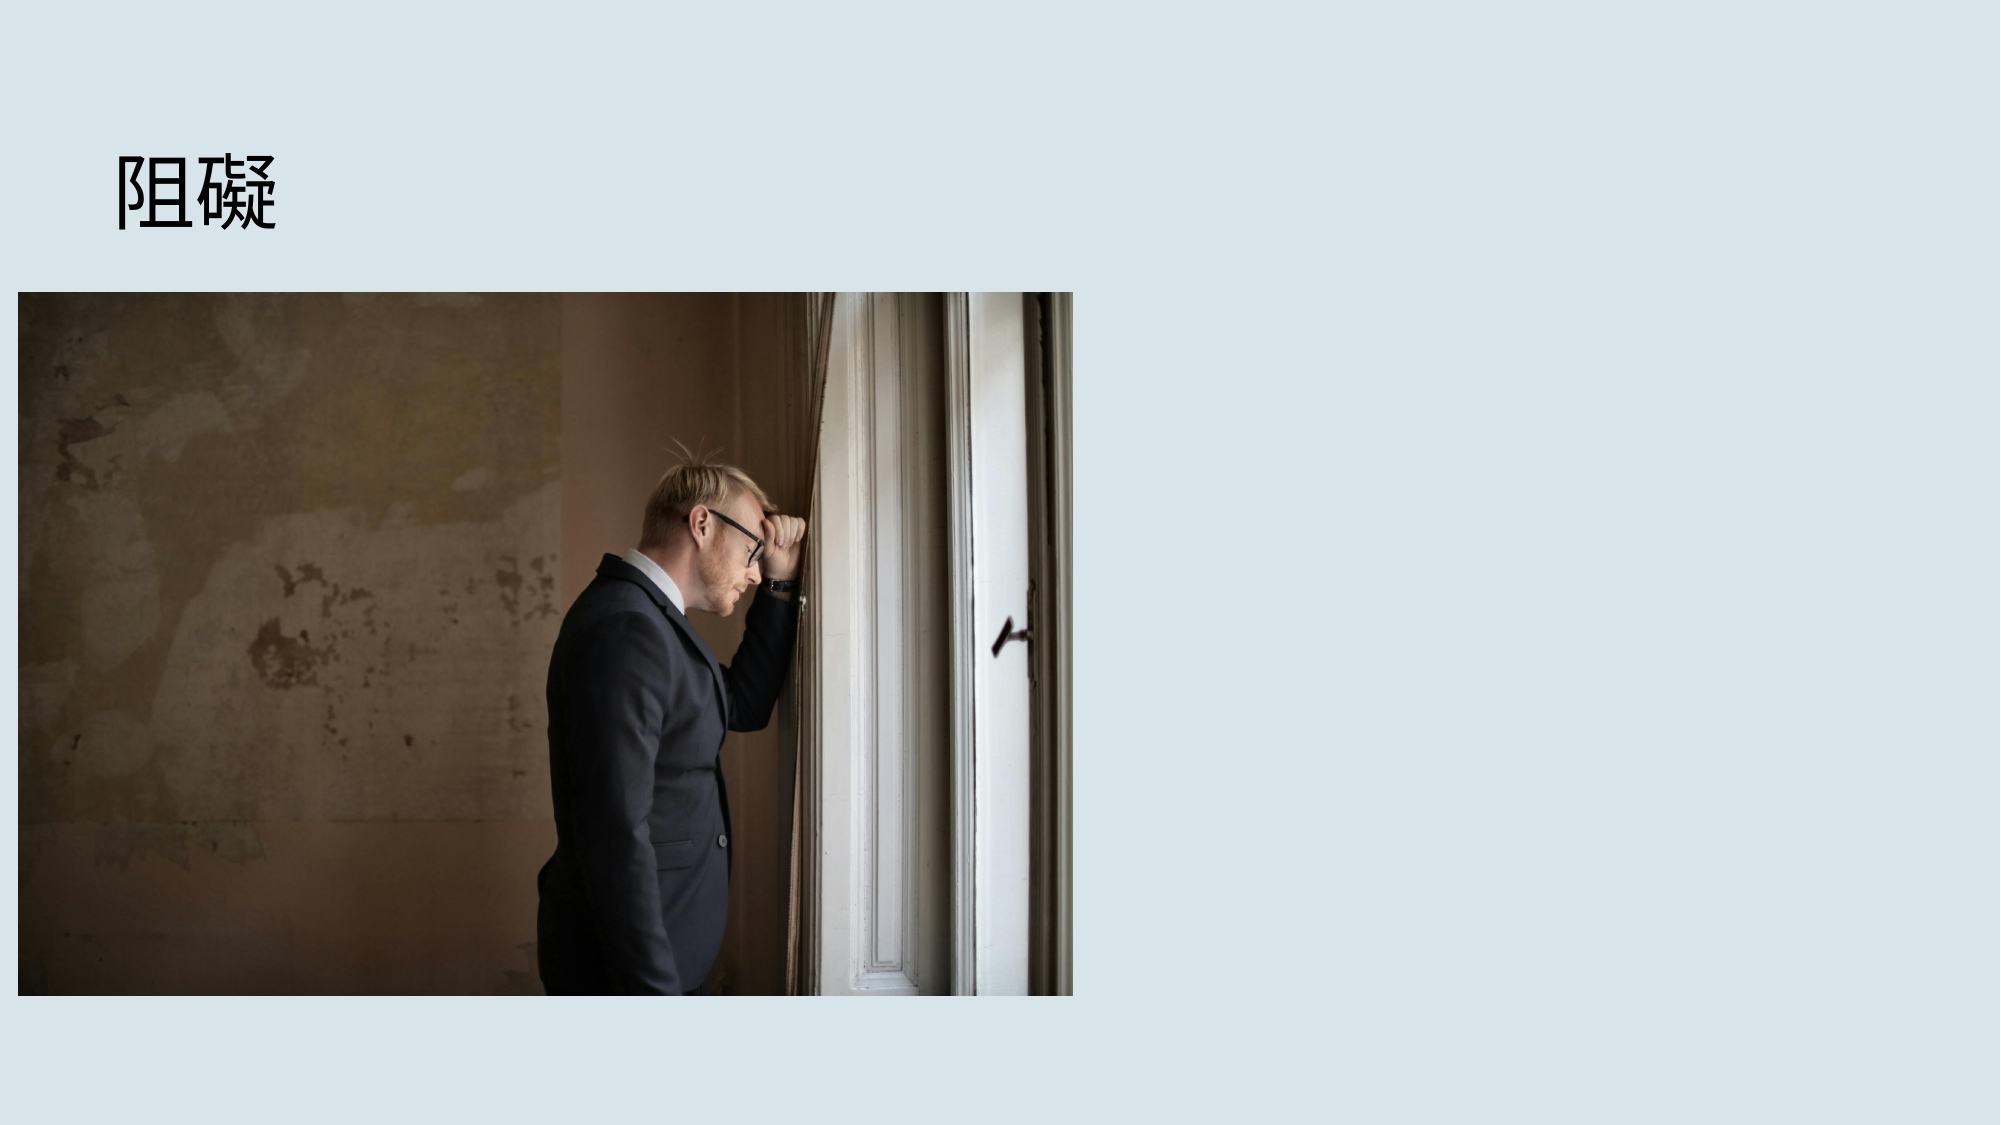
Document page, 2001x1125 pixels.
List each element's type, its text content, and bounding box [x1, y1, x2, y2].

picture [18, 292, 1074, 997]
text_box 阻礙 [112, 99, 797, 240]
